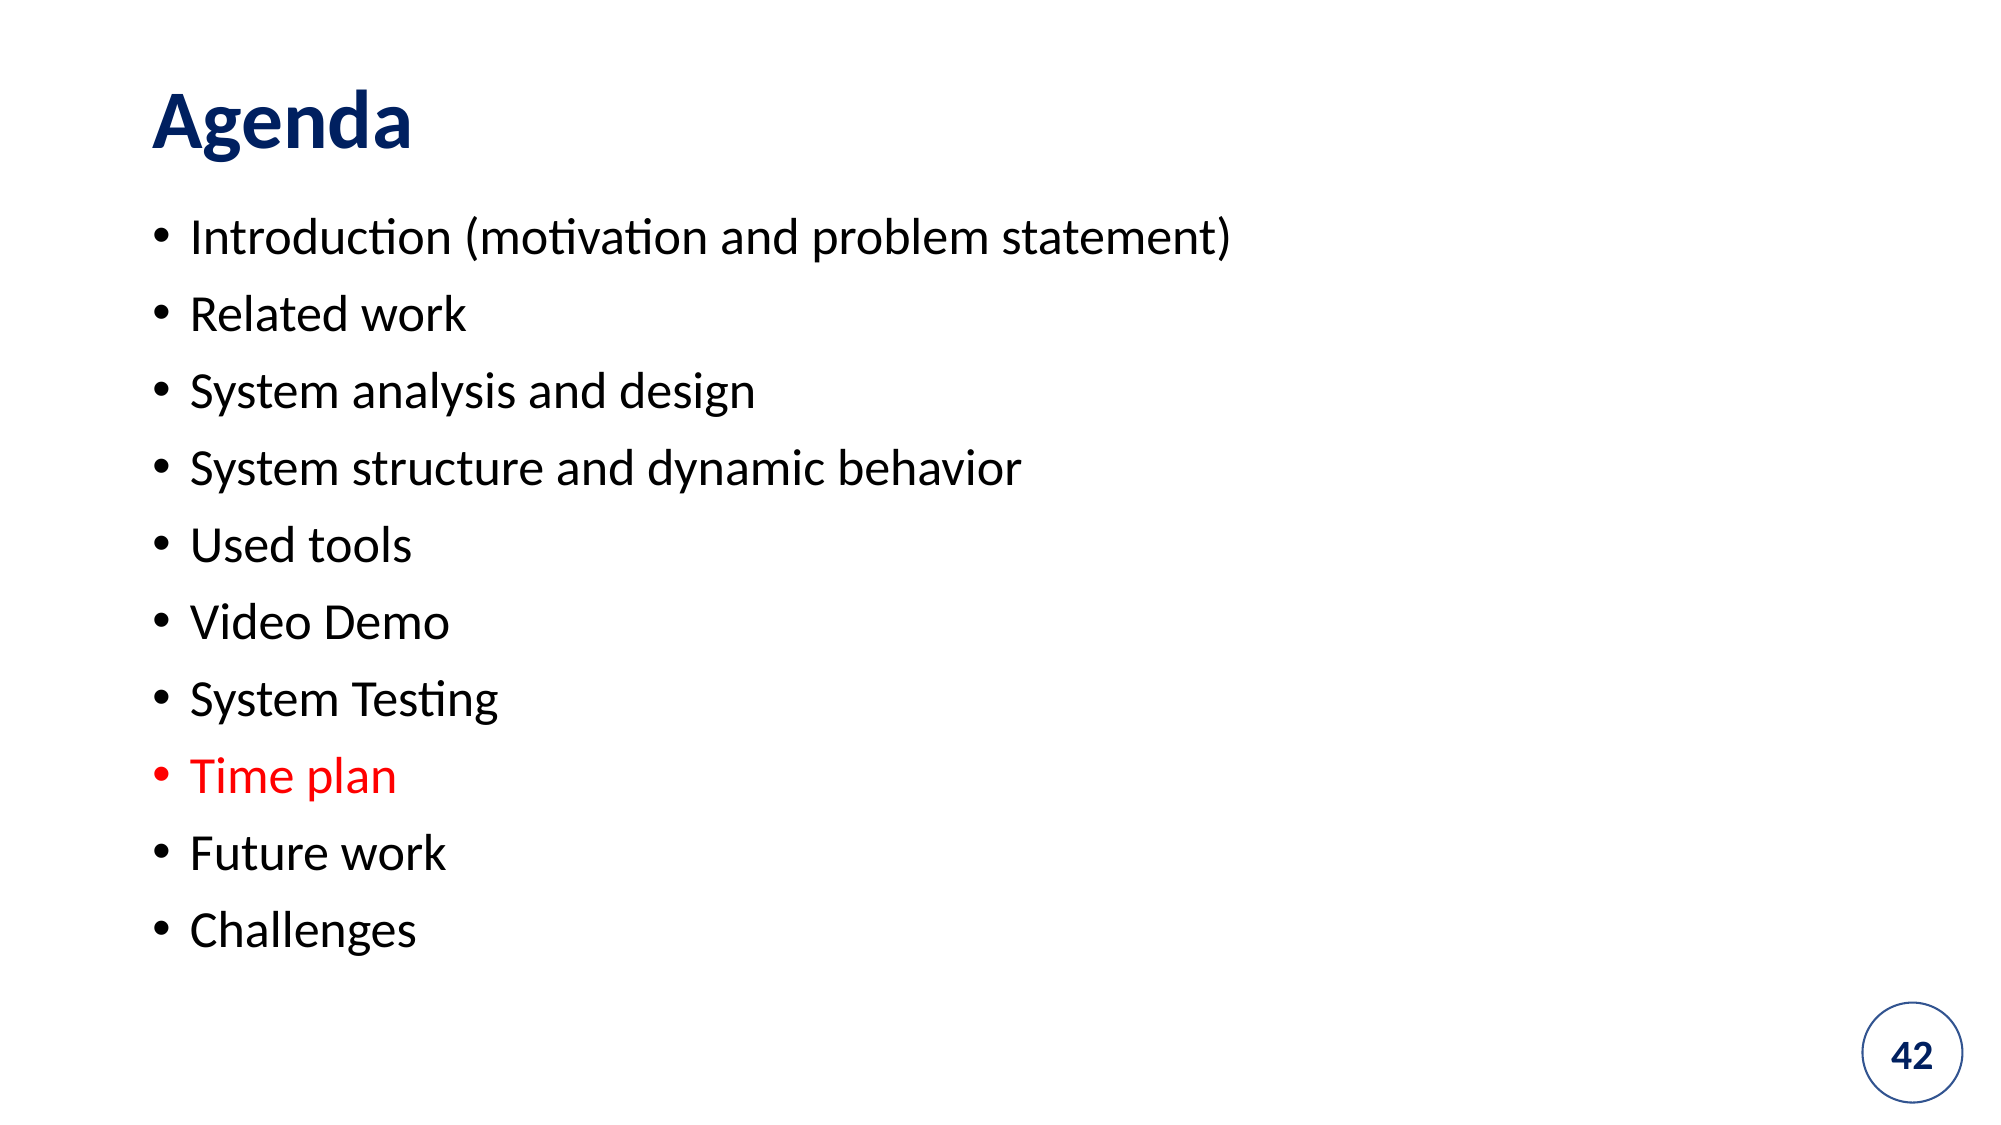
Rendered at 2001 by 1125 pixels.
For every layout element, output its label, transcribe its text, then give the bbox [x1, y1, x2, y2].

text_box Agenda [137, 64, 1750, 174]
list Introduction (motivation and problem statement) Related work System analysis and design System structure and dynamic behavior Used tools Video Demo System Testing Time plan Future work Challenges [137, 201, 1863, 924]
text_box [1871, 1001, 1954, 1022]
text_box [1871, 1083, 1954, 1104]
slide_number 42 [1862, 1022, 1963, 1083]
